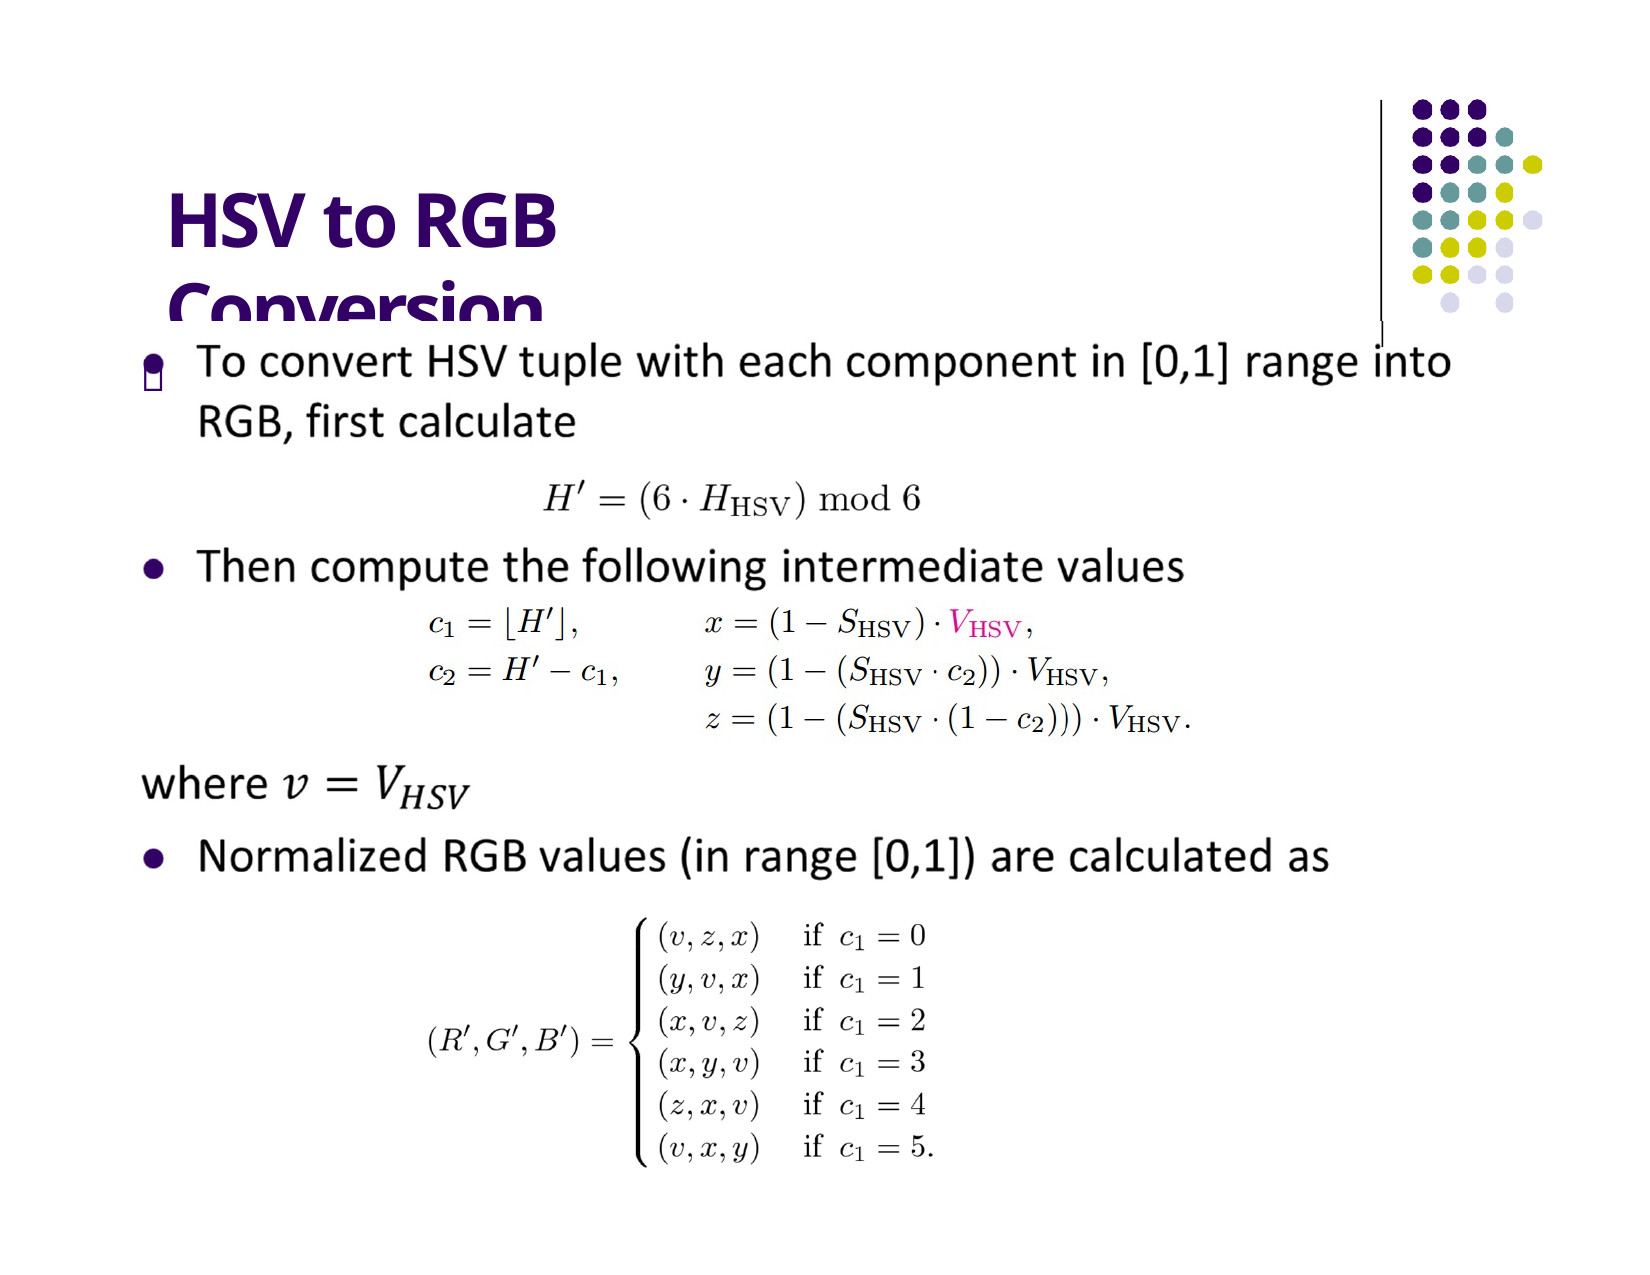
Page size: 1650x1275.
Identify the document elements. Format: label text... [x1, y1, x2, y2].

picture [1440, 237, 1460, 258]
picture [1495, 127, 1514, 147]
picture [1495, 237, 1514, 258]
picture [1495, 265, 1514, 284]
text_box HSV to RGB Conversion [163, 170, 893, 321]
picture [1440, 155, 1460, 174]
picture [1467, 127, 1487, 147]
picture [1467, 155, 1487, 174]
text_box [124, 321, 1551, 1050]
picture [1412, 237, 1433, 258]
picture [1495, 210, 1514, 230]
picture [1412, 265, 1433, 284]
picture [1467, 210, 1487, 230]
picture [1467, 237, 1487, 258]
picture [1412, 99, 1433, 120]
picture [1467, 182, 1487, 203]
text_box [412, 465, 1196, 1176]
picture [1440, 210, 1460, 230]
picture [1412, 210, 1433, 230]
picture [1495, 182, 1514, 203]
picture [1440, 292, 1460, 313]
picture [1412, 182, 1433, 203]
picture [1467, 99, 1487, 120]
picture [1440, 265, 1460, 284]
picture [1440, 127, 1460, 147]
picture [1495, 292, 1514, 313]
picture [1440, 182, 1460, 203]
text_box  [138, 345, 175, 400]
picture [1440, 99, 1460, 120]
picture [1412, 127, 1433, 147]
picture [1522, 210, 1543, 230]
picture [1412, 155, 1433, 174]
picture [1467, 265, 1487, 284]
picture [1495, 155, 1514, 174]
picture [1522, 155, 1543, 174]
